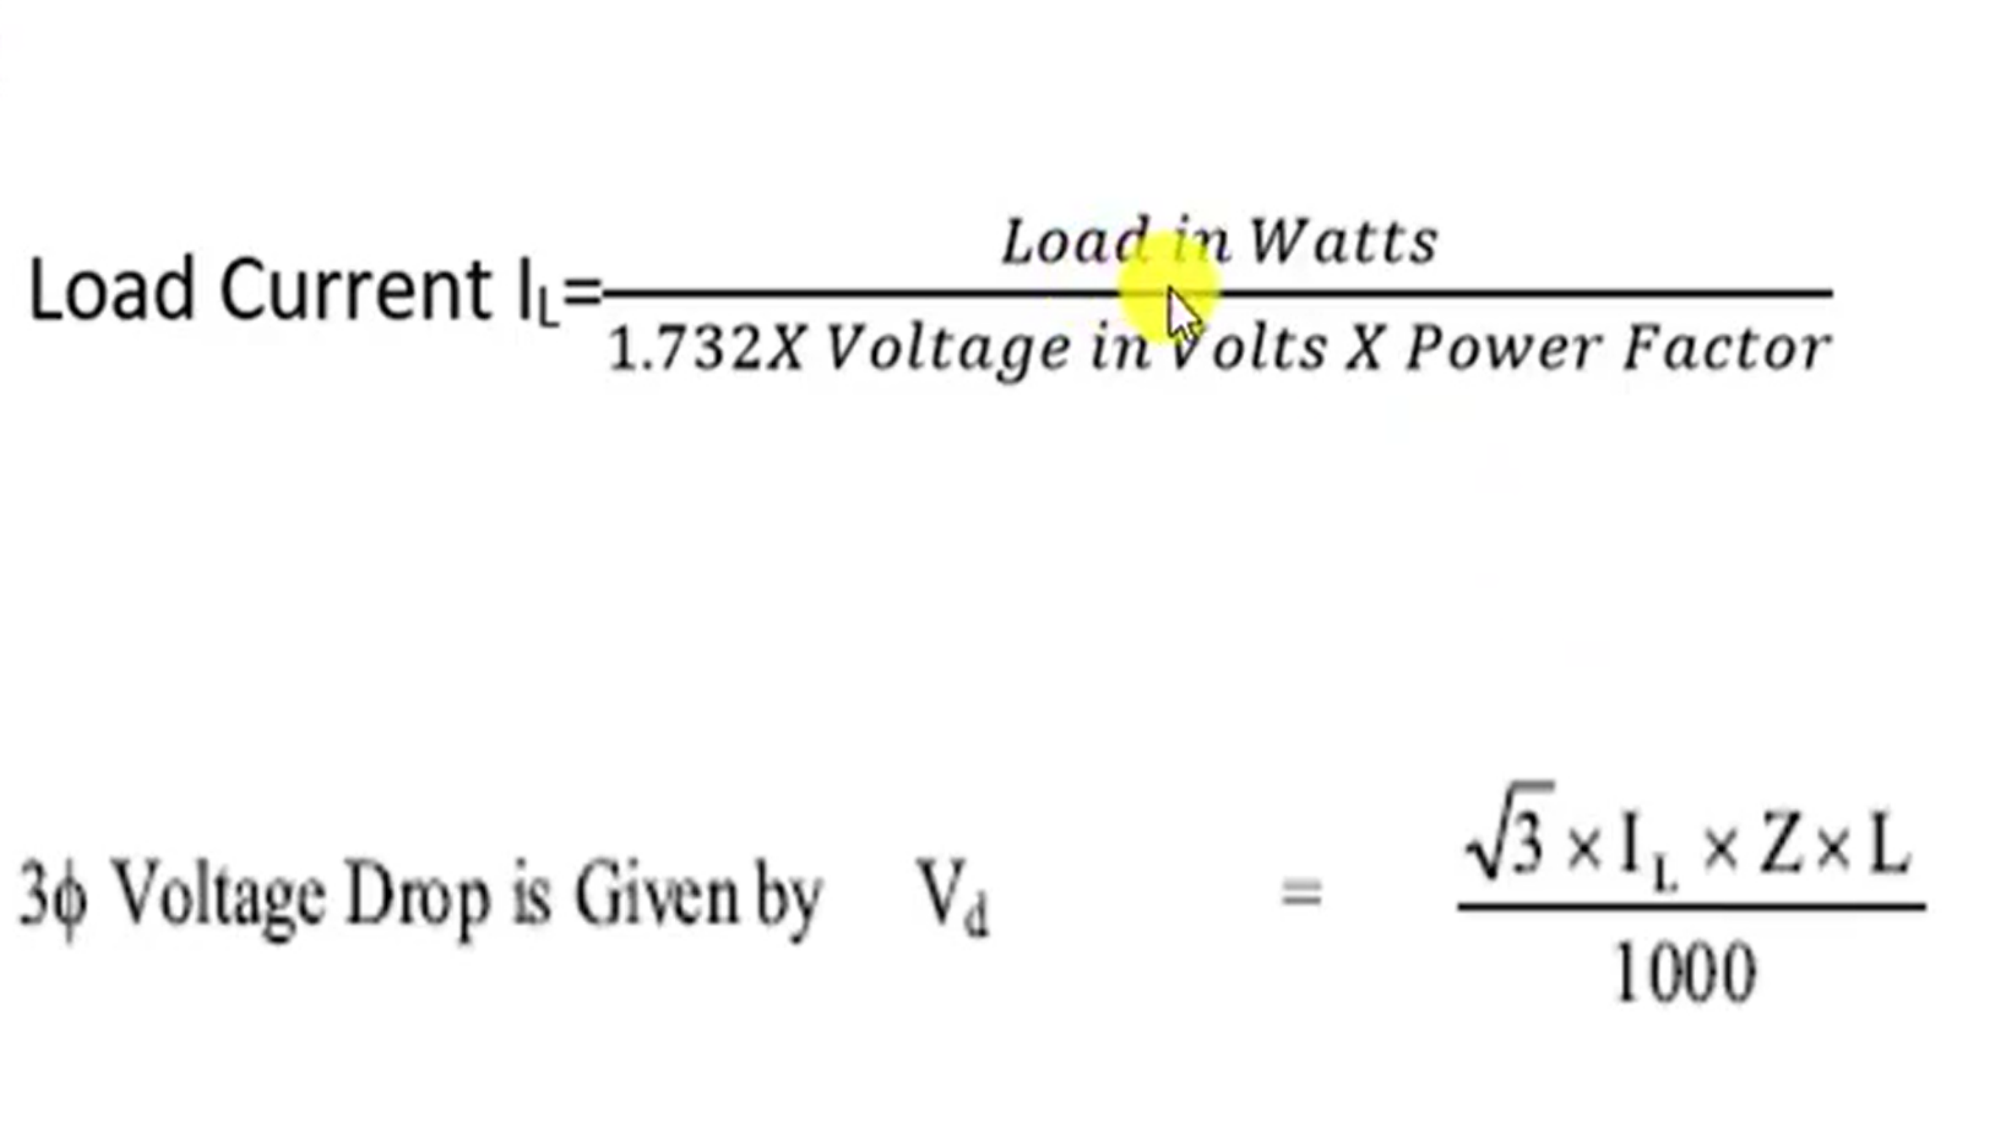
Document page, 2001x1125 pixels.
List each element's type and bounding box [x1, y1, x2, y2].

list [0, 0, 2000, 1125]
